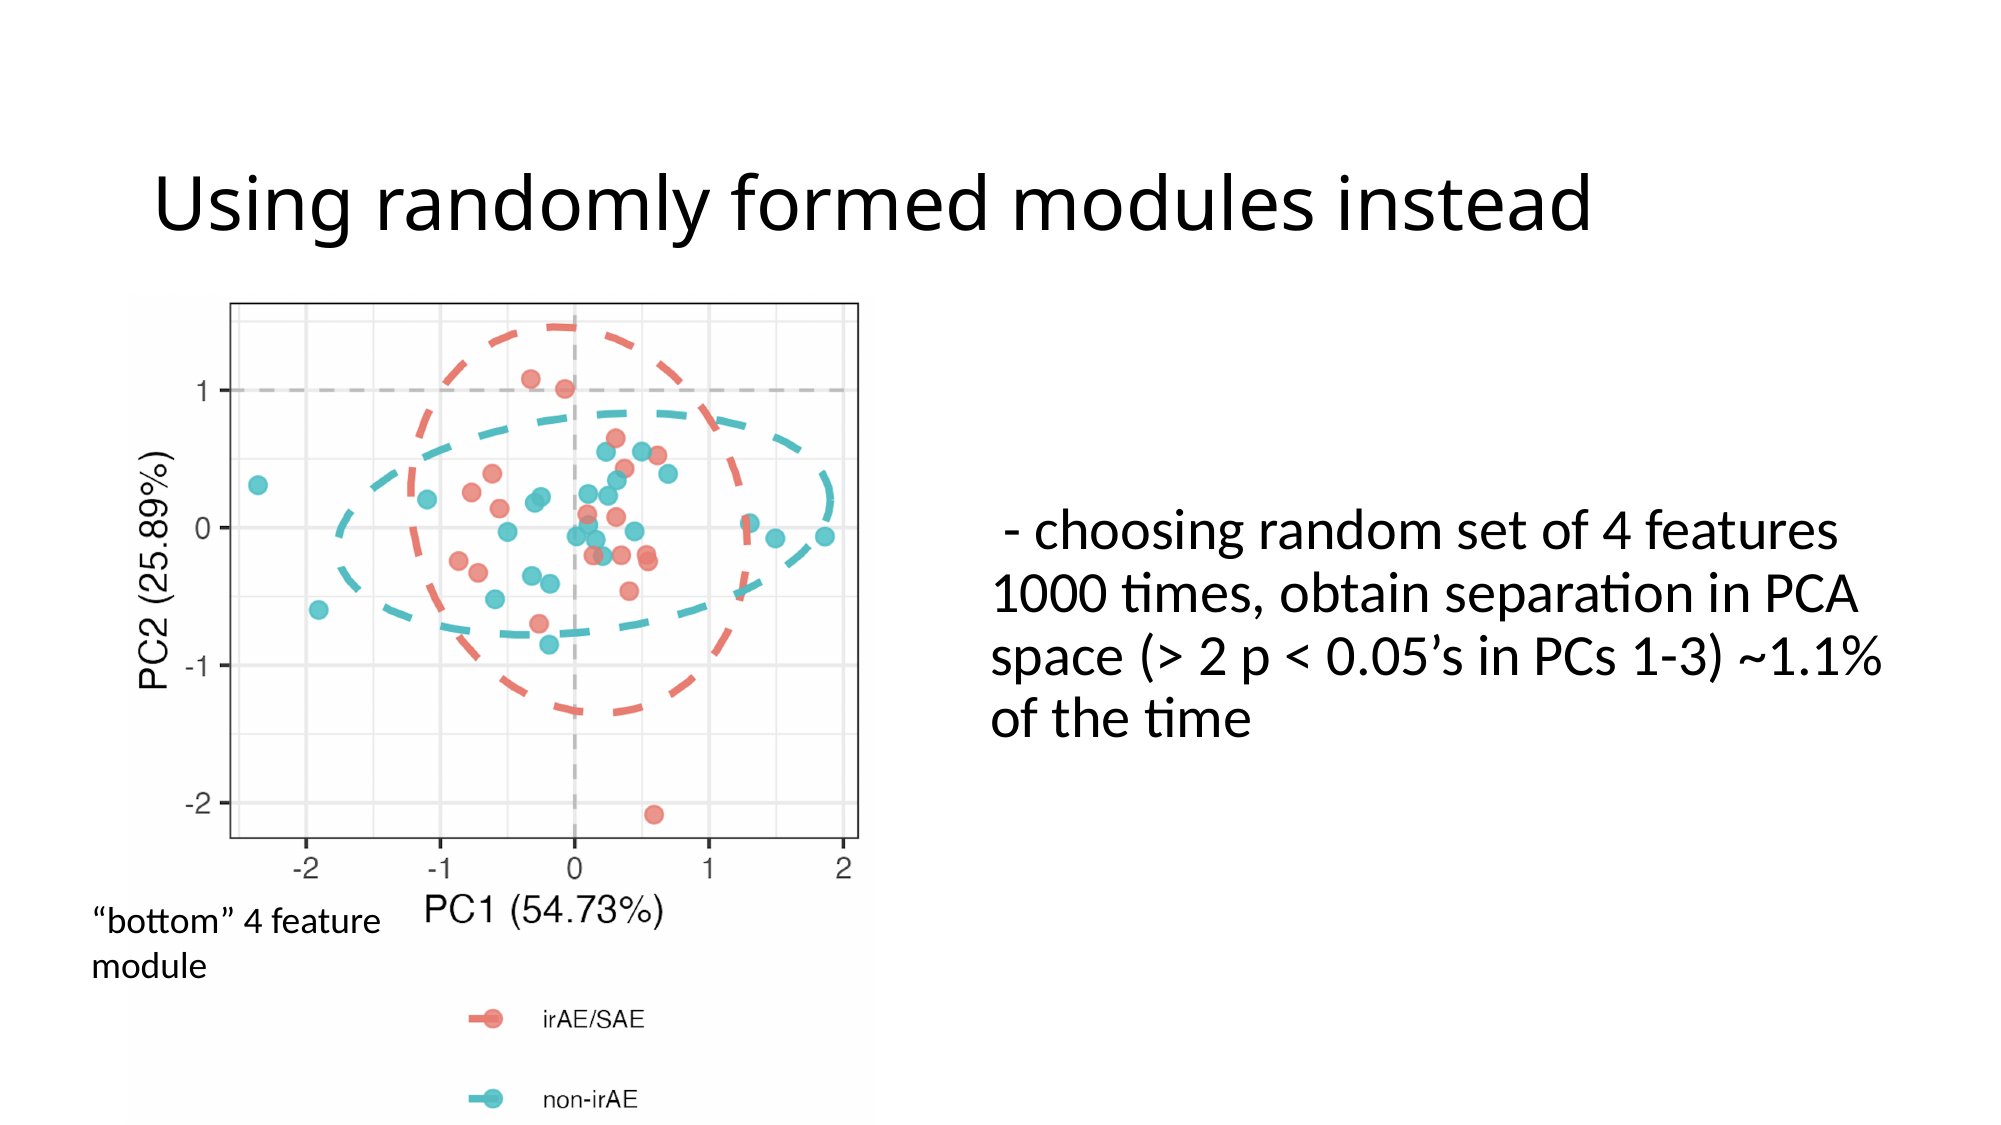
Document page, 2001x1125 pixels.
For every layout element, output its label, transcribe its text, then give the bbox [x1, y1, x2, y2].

text_box “bottom” 4 feature module [76, 888, 125, 994]
picture [125, 291, 874, 1125]
title Using randomly formed modules instead [137, 97, 1843, 315]
list - choosing random set of 4 features 1000 times, obtain separation in PCA space (> 2 p < 0.05’s in PCs 1-3) ~1.1% of the time [975, 491, 1903, 795]
